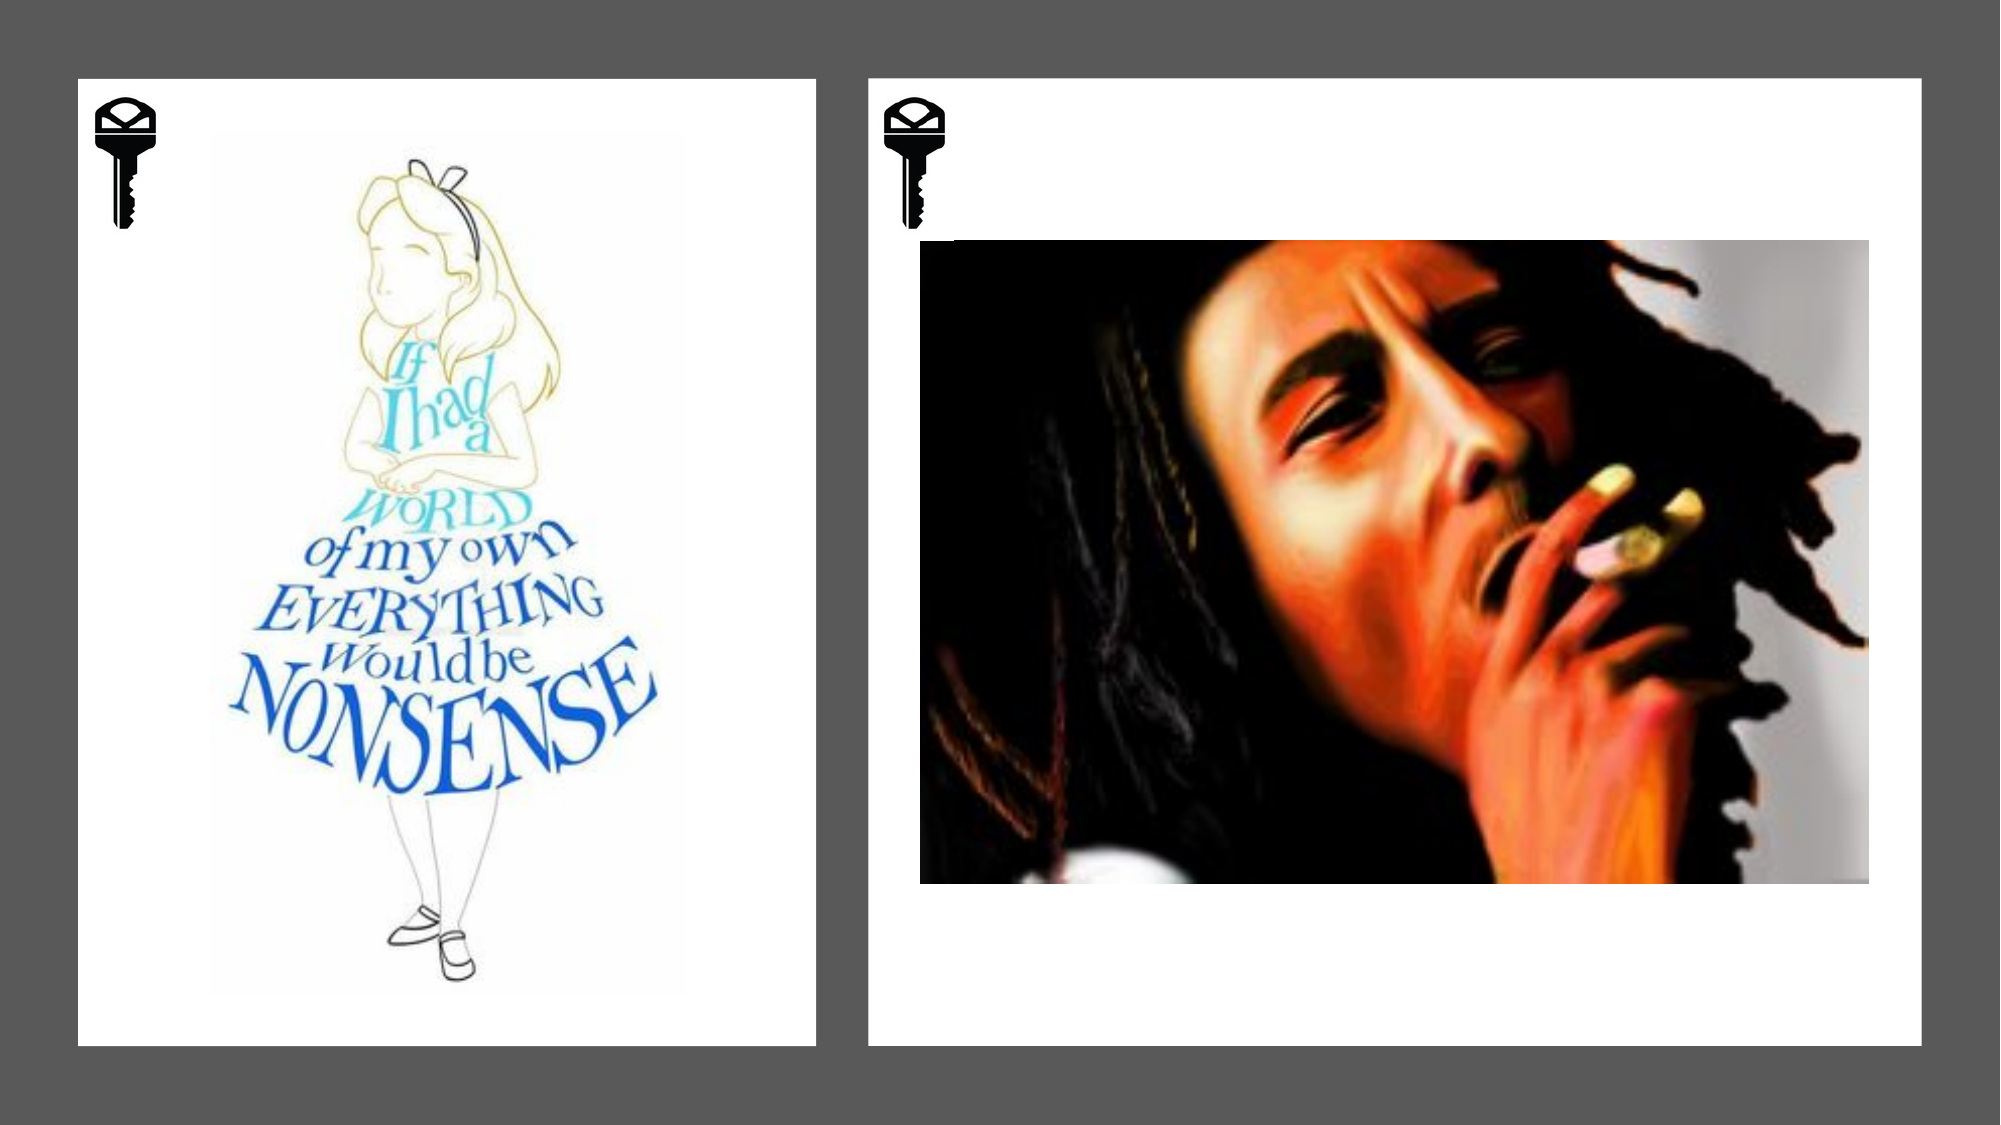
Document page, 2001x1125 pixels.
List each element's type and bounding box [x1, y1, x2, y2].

text_box [0, 0, 2000, 1125]
text_box [77, 78, 817, 1047]
picture [83, 79, 165, 241]
text_box [867, 77, 1923, 1047]
picture [872, 79, 1869, 884]
picture [209, 130, 686, 995]
